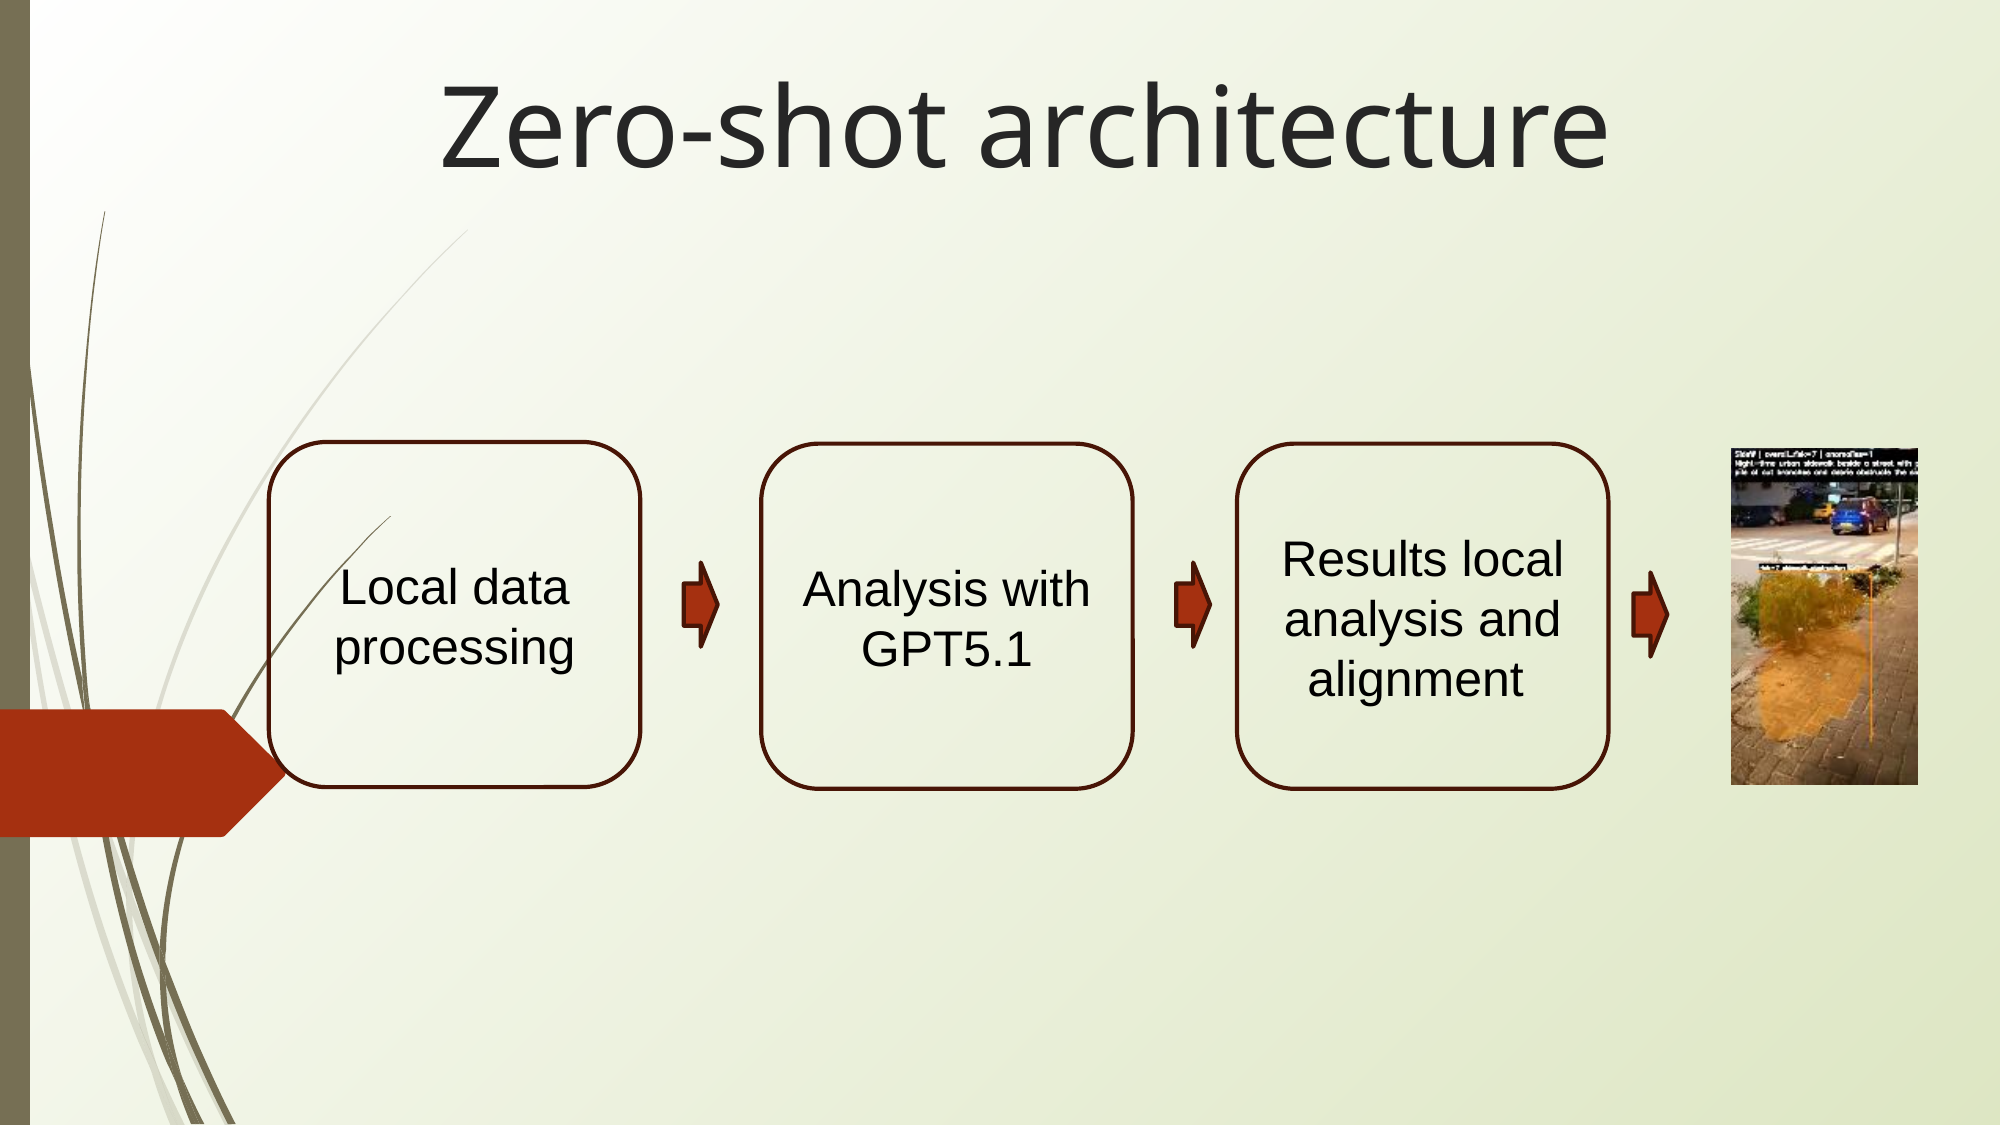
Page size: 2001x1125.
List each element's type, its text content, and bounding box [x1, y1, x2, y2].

text_box Local data processing [266, 439, 643, 790]
text_box Results local analysis and alignment [1234, 441, 1611, 791]
text_box Analysis with GPT5.1 [759, 441, 1135, 791]
title Zero-shot architecture [424, 12, 1888, 198]
text_box [1174, 560, 1213, 649]
picture [1730, 447, 1918, 785]
text_box [1631, 570, 1670, 659]
text_box [681, 560, 720, 649]
